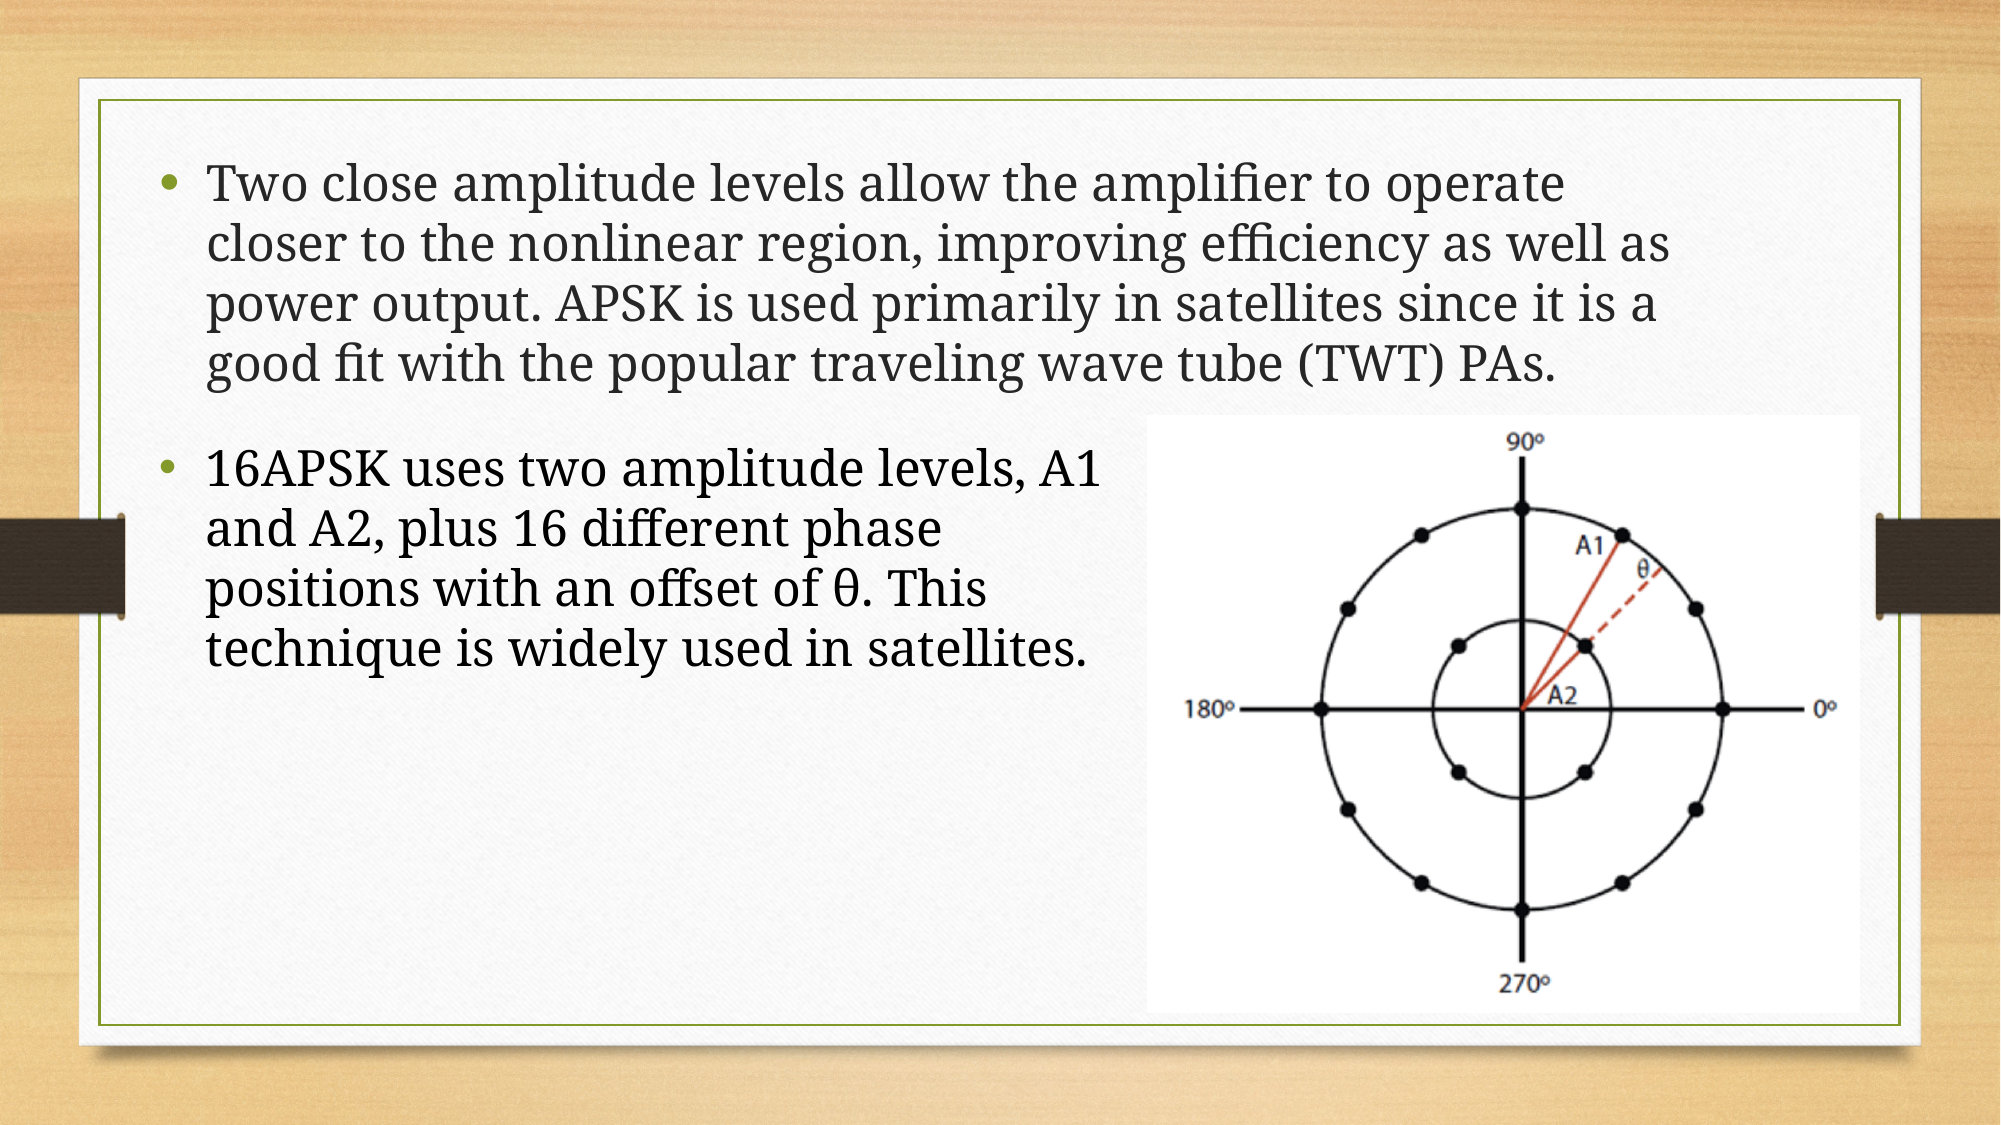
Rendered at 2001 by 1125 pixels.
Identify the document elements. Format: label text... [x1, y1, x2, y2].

list Two close amplitude levels allow the amplifier to operate closer to the nonlinear region, improving efficiency as well as power output. APSK is used primarily in satellites since it is a good fit with the popular traveling wave tube (TWT) PAs. [144, 143, 1720, 688]
picture [0, 0, 2001, 1125]
text_box 16APSK uses two amplitude levels, A1 and A2, plus 16 different phase positions with an offset of θ. This technique is widely used in satellites. [144, 428, 1123, 729]
